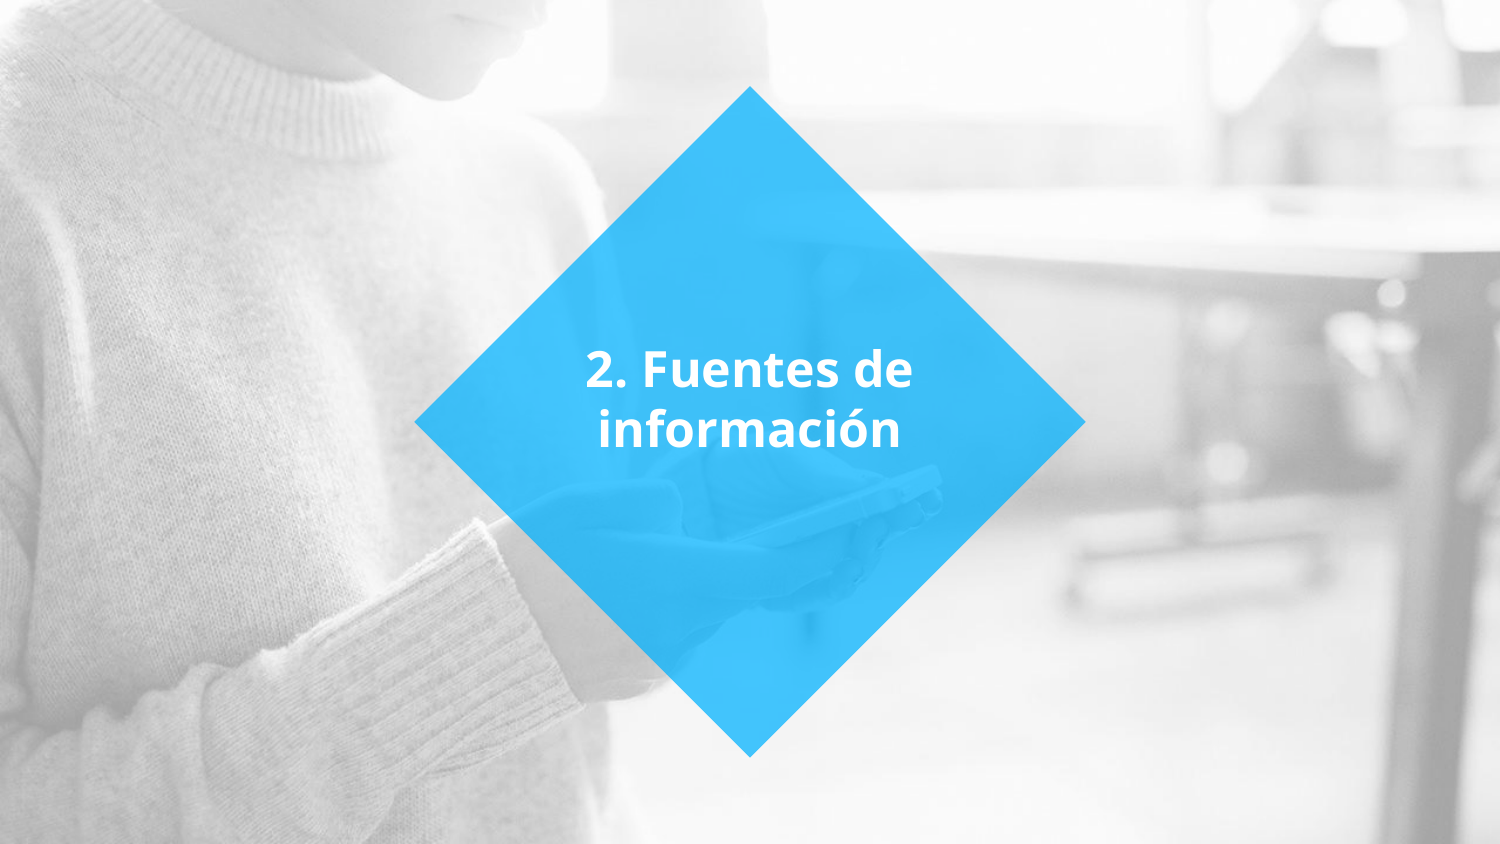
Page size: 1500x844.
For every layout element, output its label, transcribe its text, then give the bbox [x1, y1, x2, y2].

picture [700, 86, 800, 136]
title 2. Fuentes de información [500, 136, 1000, 473]
picture [414, 336, 1086, 758]
